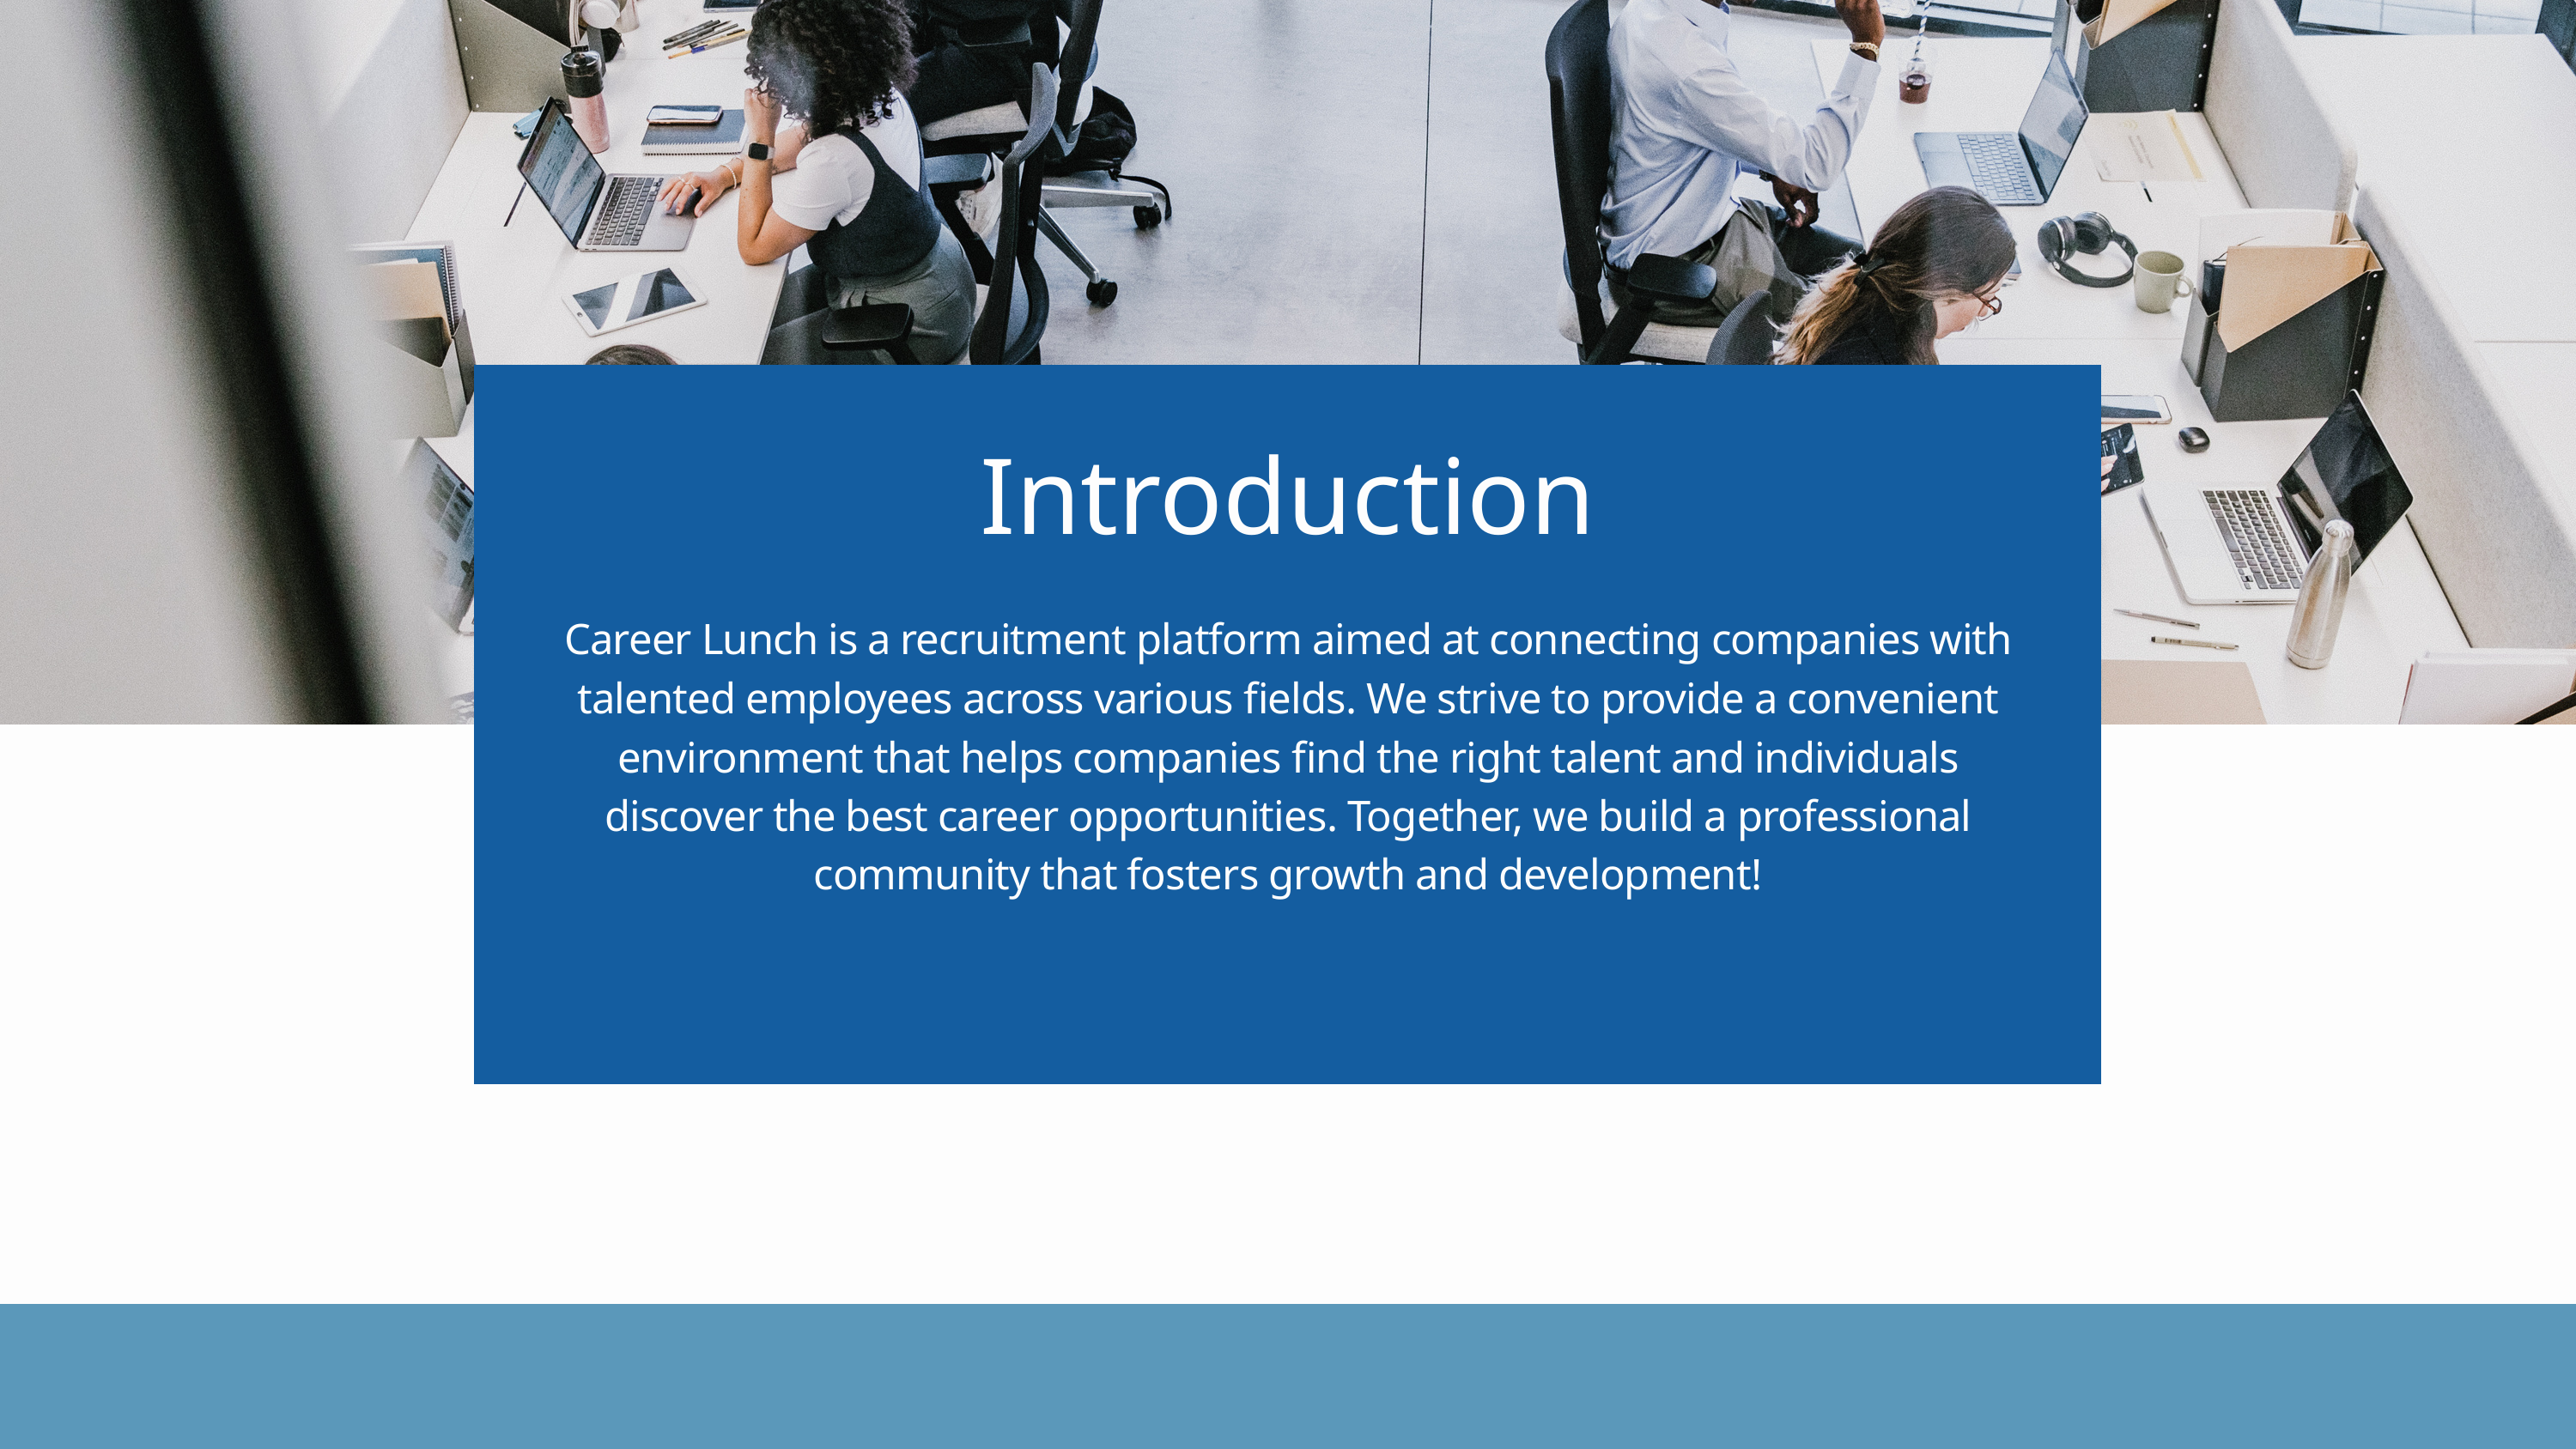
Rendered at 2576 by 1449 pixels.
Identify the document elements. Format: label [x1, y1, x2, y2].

text_box [0, 1303, 2576, 1449]
text_box [0, 0, 2576, 724]
text_box [474, 364, 2102, 1084]
